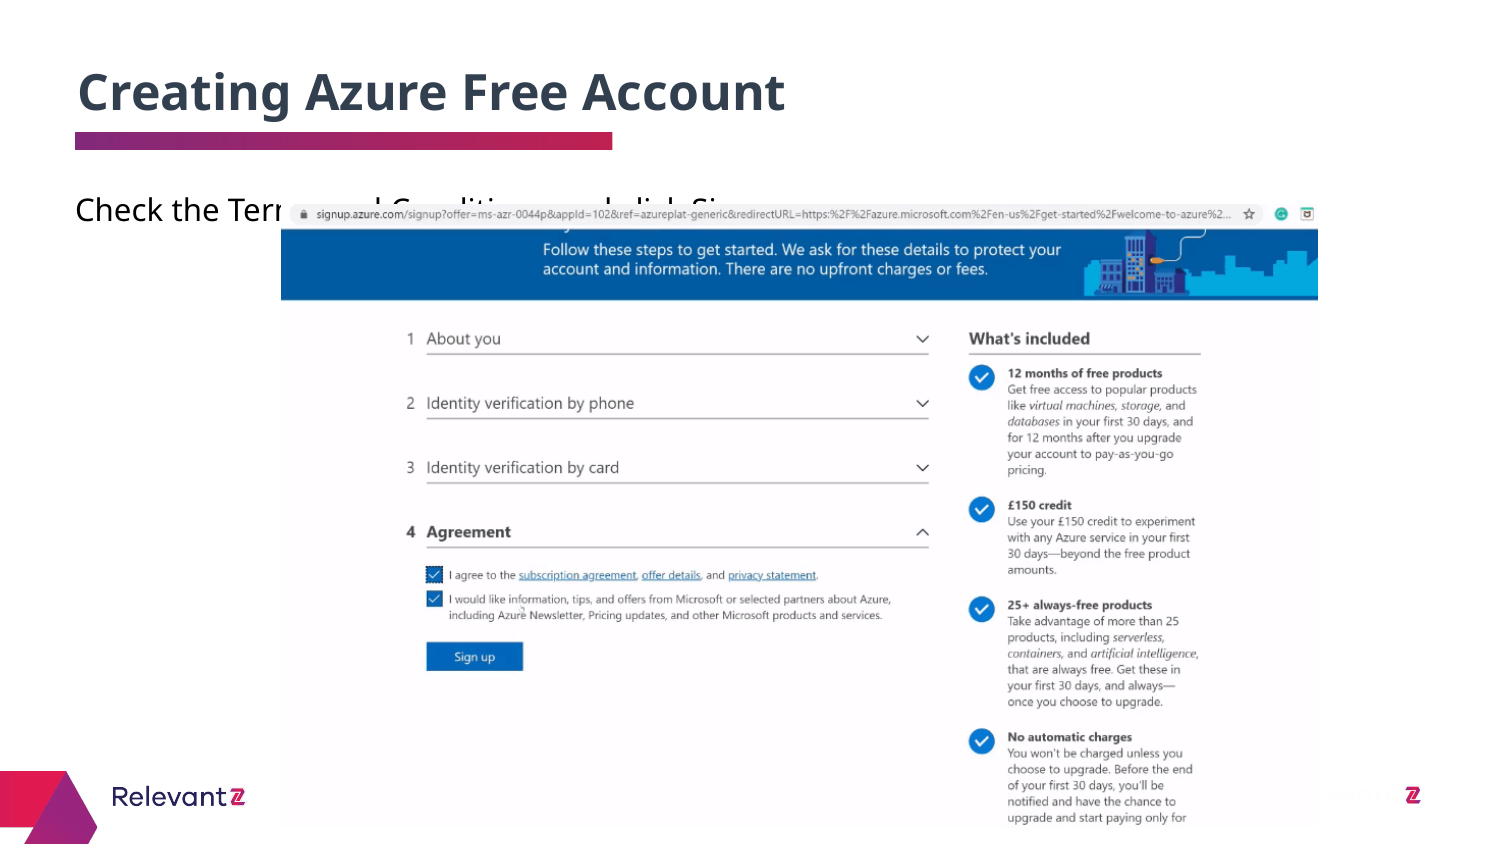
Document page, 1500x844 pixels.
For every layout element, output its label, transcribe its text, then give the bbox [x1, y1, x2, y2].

text_box Creating Azure Free Account [62, 52, 979, 137]
title Check the Terms and Conditions and click Sign-up. [75, 171, 1386, 591]
picture [281, 204, 1425, 828]
picture [0, 769, 101, 844]
picture [109, 782, 250, 810]
